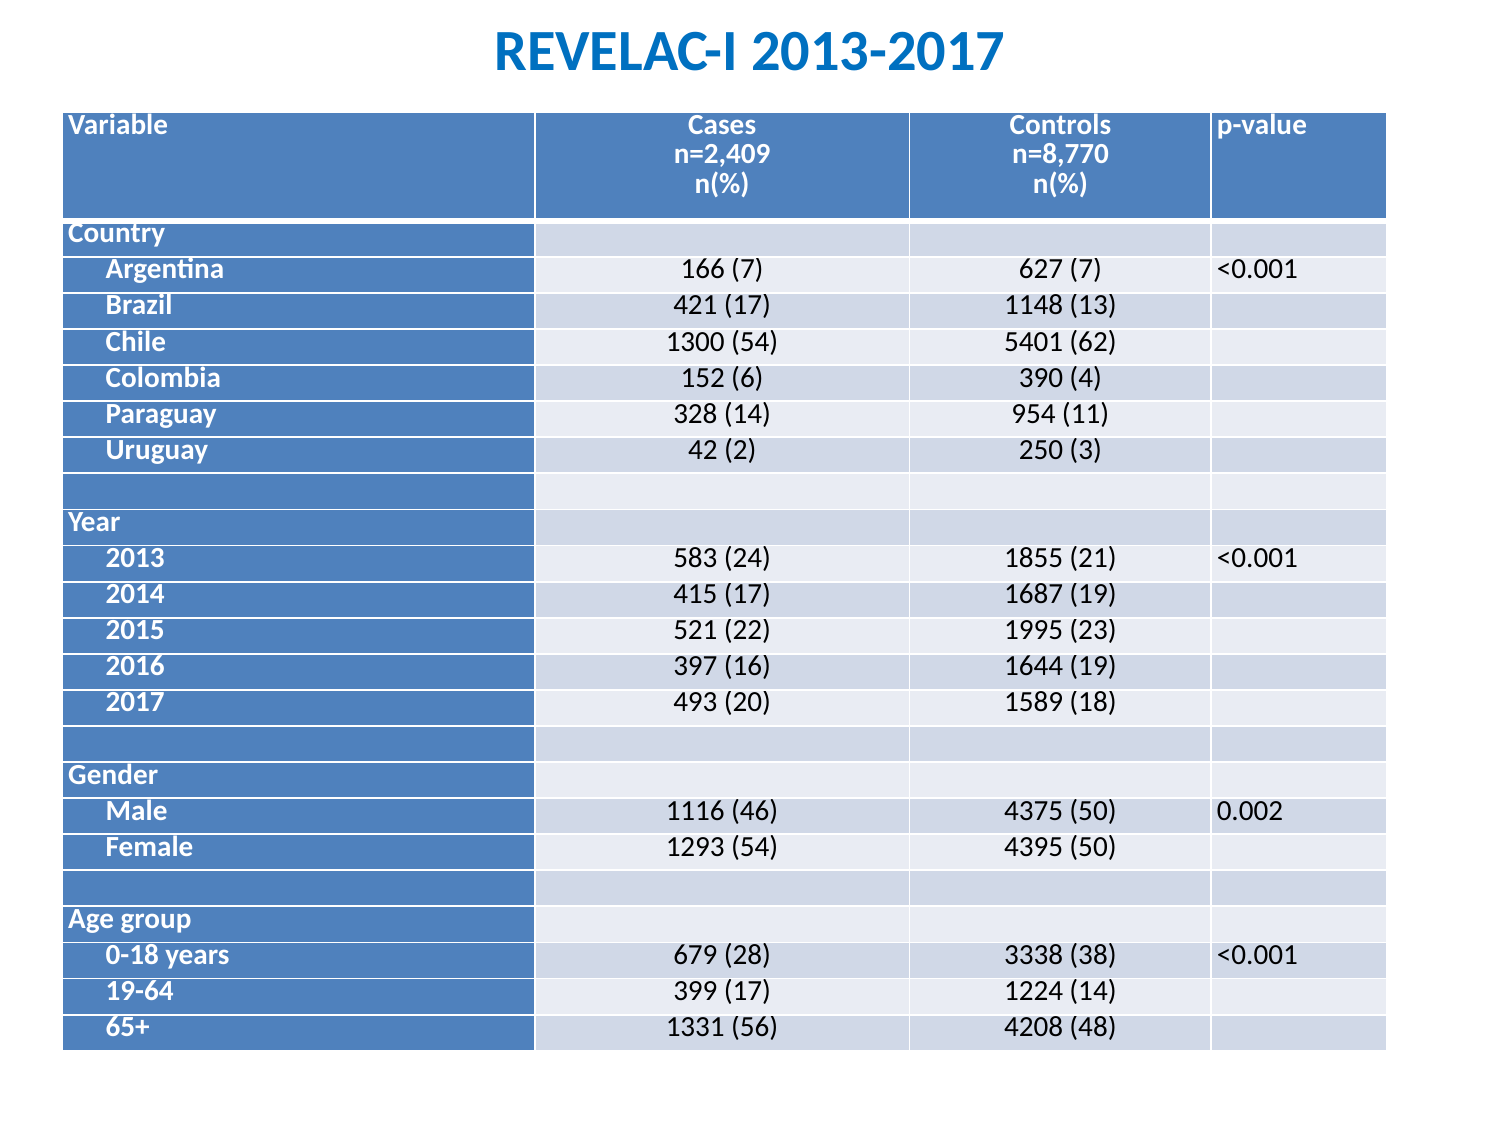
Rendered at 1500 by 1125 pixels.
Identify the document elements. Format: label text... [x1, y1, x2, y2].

table_cell 521 (22) [536, 619, 909, 653]
table_cell Year [63, 510, 534, 545]
table_cell Argentina [63, 258, 534, 292]
title REVELAC-I 2013-2017 [75, 0, 1425, 125]
table_cell 5401 (62) [910, 330, 1210, 364]
table_cell 1224 (14) [910, 979, 1210, 1014]
table_cell 1116 (46) [536, 799, 909, 833]
table_cell Male [63, 799, 534, 833]
table_cell [1212, 474, 1386, 509]
table_cell [1212, 510, 1386, 545]
table_cell 2016 [63, 655, 534, 689]
table_cell 0-18 years [63, 943, 534, 978]
table_header Variable [63, 113, 534, 218]
table_cell 1995 (23) [910, 619, 1210, 653]
table_cell [910, 727, 1210, 761]
table_cell [536, 907, 909, 942]
table_cell [1212, 583, 1386, 617]
table_cell 2013 [63, 546, 534, 581]
table_cell [536, 763, 909, 797]
table_cell 4208 (48) [910, 1016, 1210, 1050]
table_cell 421 (17) [536, 294, 909, 328]
table_cell [910, 871, 1210, 905]
table_cell [910, 907, 1210, 942]
table_cell 328 (14) [536, 402, 909, 436]
table_cell 954 (11) [910, 402, 1210, 436]
table_cell [536, 727, 909, 761]
table_cell 152 (6) [536, 366, 909, 400]
table_cell 3338 (38) [910, 943, 1210, 978]
table_header p-value [1212, 125, 1386, 218]
table_cell [910, 474, 1210, 509]
table_cell Brazil [63, 294, 534, 328]
table_cell <0.001 [1212, 546, 1386, 581]
table_cell 390 (4) [910, 366, 1210, 400]
table_cell [1212, 835, 1386, 869]
table_cell 1589 (18) [910, 691, 1210, 725]
table_cell [1212, 438, 1386, 472]
table_cell [1212, 907, 1386, 942]
table_cell [1212, 619, 1386, 653]
table_cell [1212, 691, 1386, 725]
table_cell 0.002 [1212, 799, 1386, 833]
table_cell <0.001 [1212, 258, 1386, 292]
table_cell [1212, 763, 1386, 797]
table_cell [1212, 1016, 1386, 1050]
table_cell 1148 (13) [910, 294, 1210, 328]
table_cell 1300 (54) [536, 330, 909, 364]
table_cell [536, 510, 909, 545]
table_cell 166 (7) [536, 258, 909, 292]
table_cell [910, 763, 1210, 797]
table_cell [536, 224, 909, 256]
table_cell [1212, 727, 1386, 761]
table_cell [910, 224, 1210, 256]
table_cell [910, 510, 1210, 545]
table_cell [1212, 330, 1386, 364]
table_cell 19-64 [63, 979, 534, 1014]
table_cell 493 (20) [536, 691, 909, 725]
table_cell [63, 871, 534, 905]
table_cell 4375 (50) [910, 799, 1210, 833]
table_cell 679 (28) [536, 943, 909, 978]
table_cell [63, 727, 534, 761]
table_cell <0.001 [1212, 943, 1386, 978]
table_cell [536, 474, 909, 509]
table_cell 2017 [63, 691, 534, 725]
table_header Cases n=2,409 n(%) [536, 125, 909, 218]
table_cell 2014 [63, 583, 534, 617]
table_cell 627 (7) [910, 258, 1210, 292]
table_cell 4395 (50) [910, 835, 1210, 869]
table_cell [1212, 655, 1386, 689]
table_cell 399 (17) [536, 979, 909, 1014]
table_cell Gender [63, 763, 534, 797]
table_cell 2015 [63, 619, 534, 653]
table_cell [1212, 979, 1386, 1014]
table_cell 1855 (21) [910, 546, 1210, 581]
table_cell Age group [63, 907, 534, 942]
table_cell [1212, 871, 1386, 905]
table_header Controls n=8,770 n(%) [910, 125, 1210, 218]
table_cell Colombia [63, 366, 534, 400]
table_cell Country [63, 224, 534, 256]
table_cell [536, 871, 909, 905]
table_cell Paraguay [63, 402, 534, 436]
table_cell 1644 (19) [910, 655, 1210, 689]
table_cell [1212, 402, 1386, 436]
table_cell 415 (17) [536, 583, 909, 617]
table_cell 1687 (19) [910, 583, 1210, 617]
table_cell 1331 (56) [536, 1016, 909, 1050]
table_cell [1212, 224, 1386, 256]
table_cell 250 (3) [910, 438, 1210, 472]
table_cell Chile [63, 330, 534, 364]
table_cell 42 (2) [536, 438, 909, 472]
table_cell [63, 474, 534, 509]
table_cell [1212, 294, 1386, 328]
table_cell 397 (16) [536, 655, 909, 689]
table_cell 65+ [63, 1016, 534, 1050]
table_cell 583 (24) [536, 546, 909, 581]
table_cell Uruguay [63, 438, 534, 472]
table_cell 1293 (54) [536, 835, 909, 869]
table_cell [1212, 366, 1386, 400]
table_cell Female [63, 835, 534, 869]
